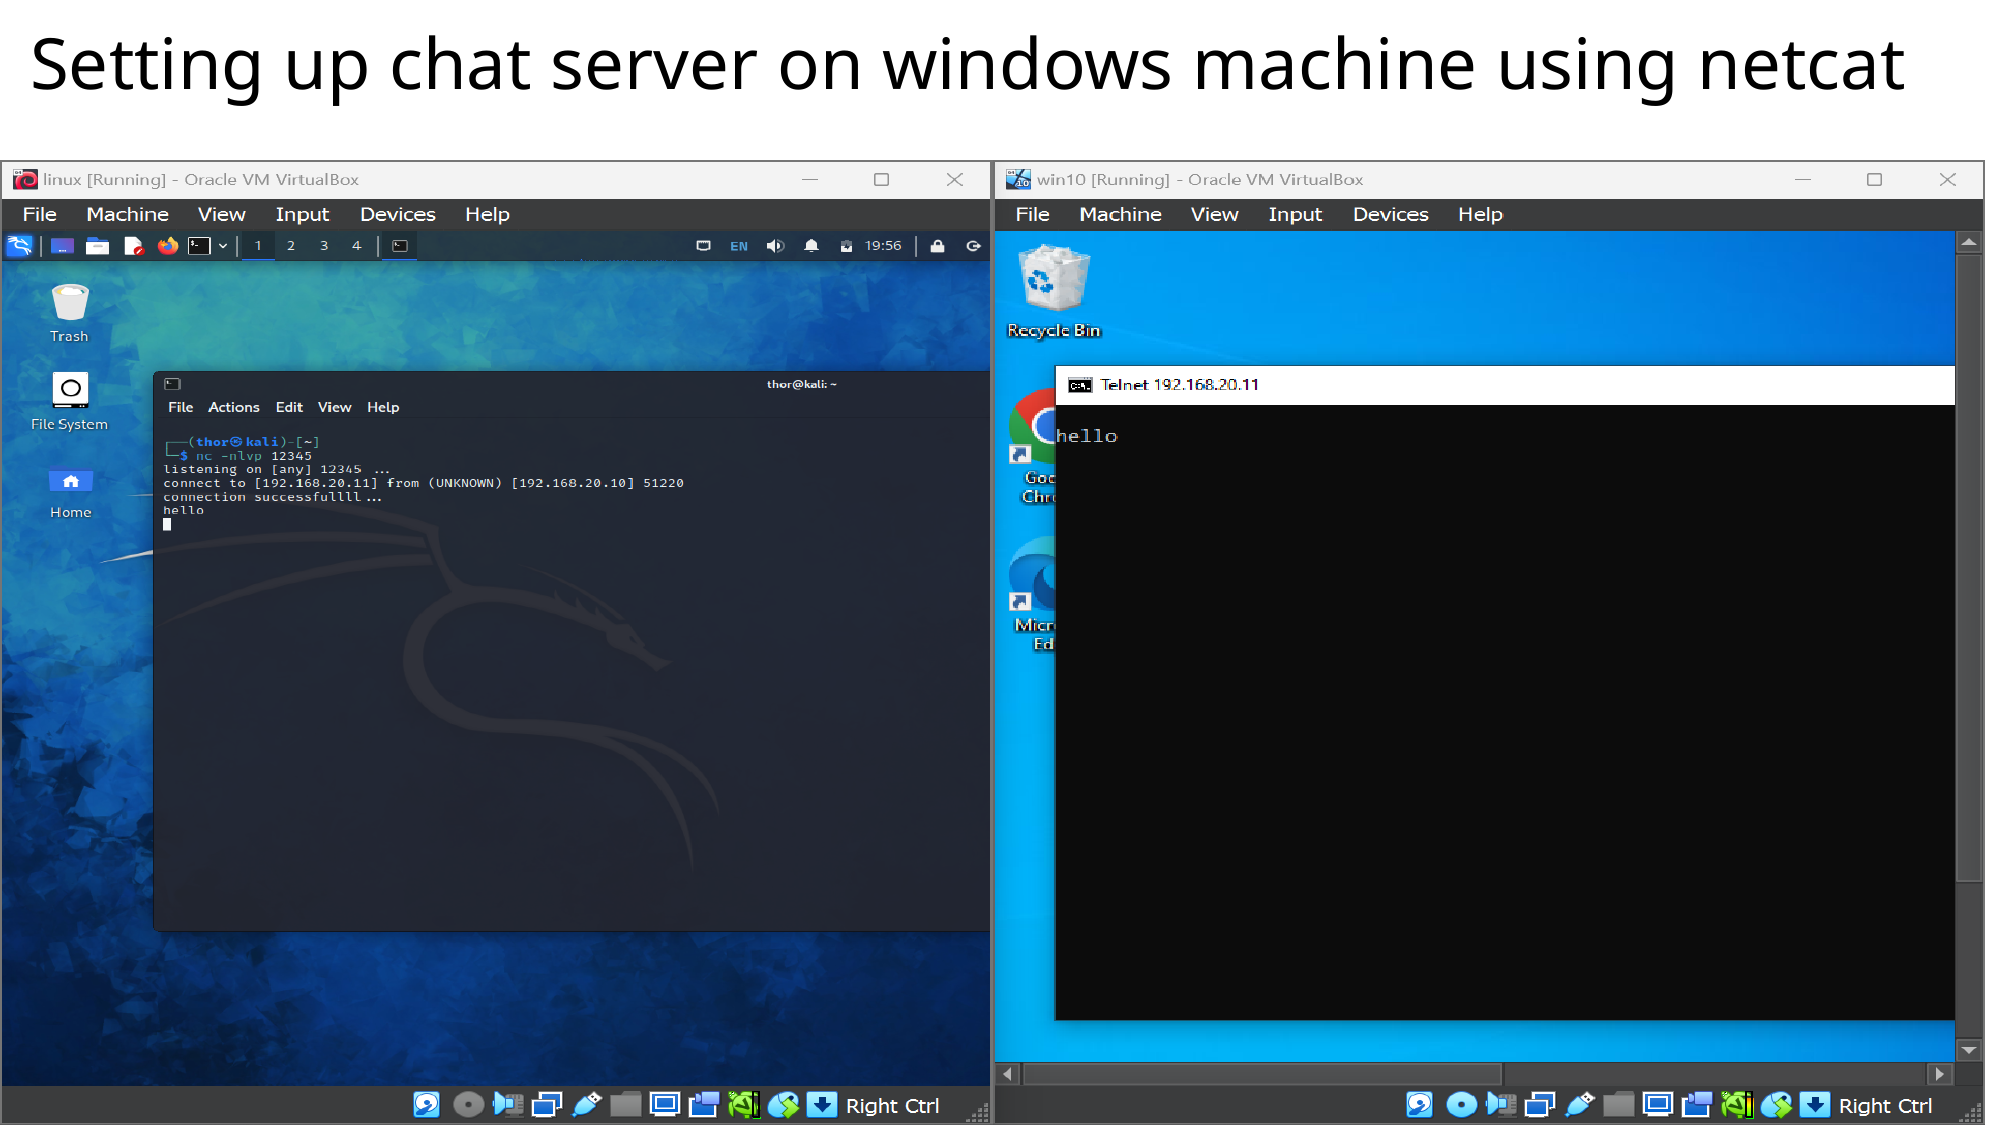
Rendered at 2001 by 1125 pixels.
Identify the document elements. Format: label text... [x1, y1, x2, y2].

title Setting up chat server on windows machine using netcat [15, 16, 1985, 117]
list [0, 160, 1985, 1125]
